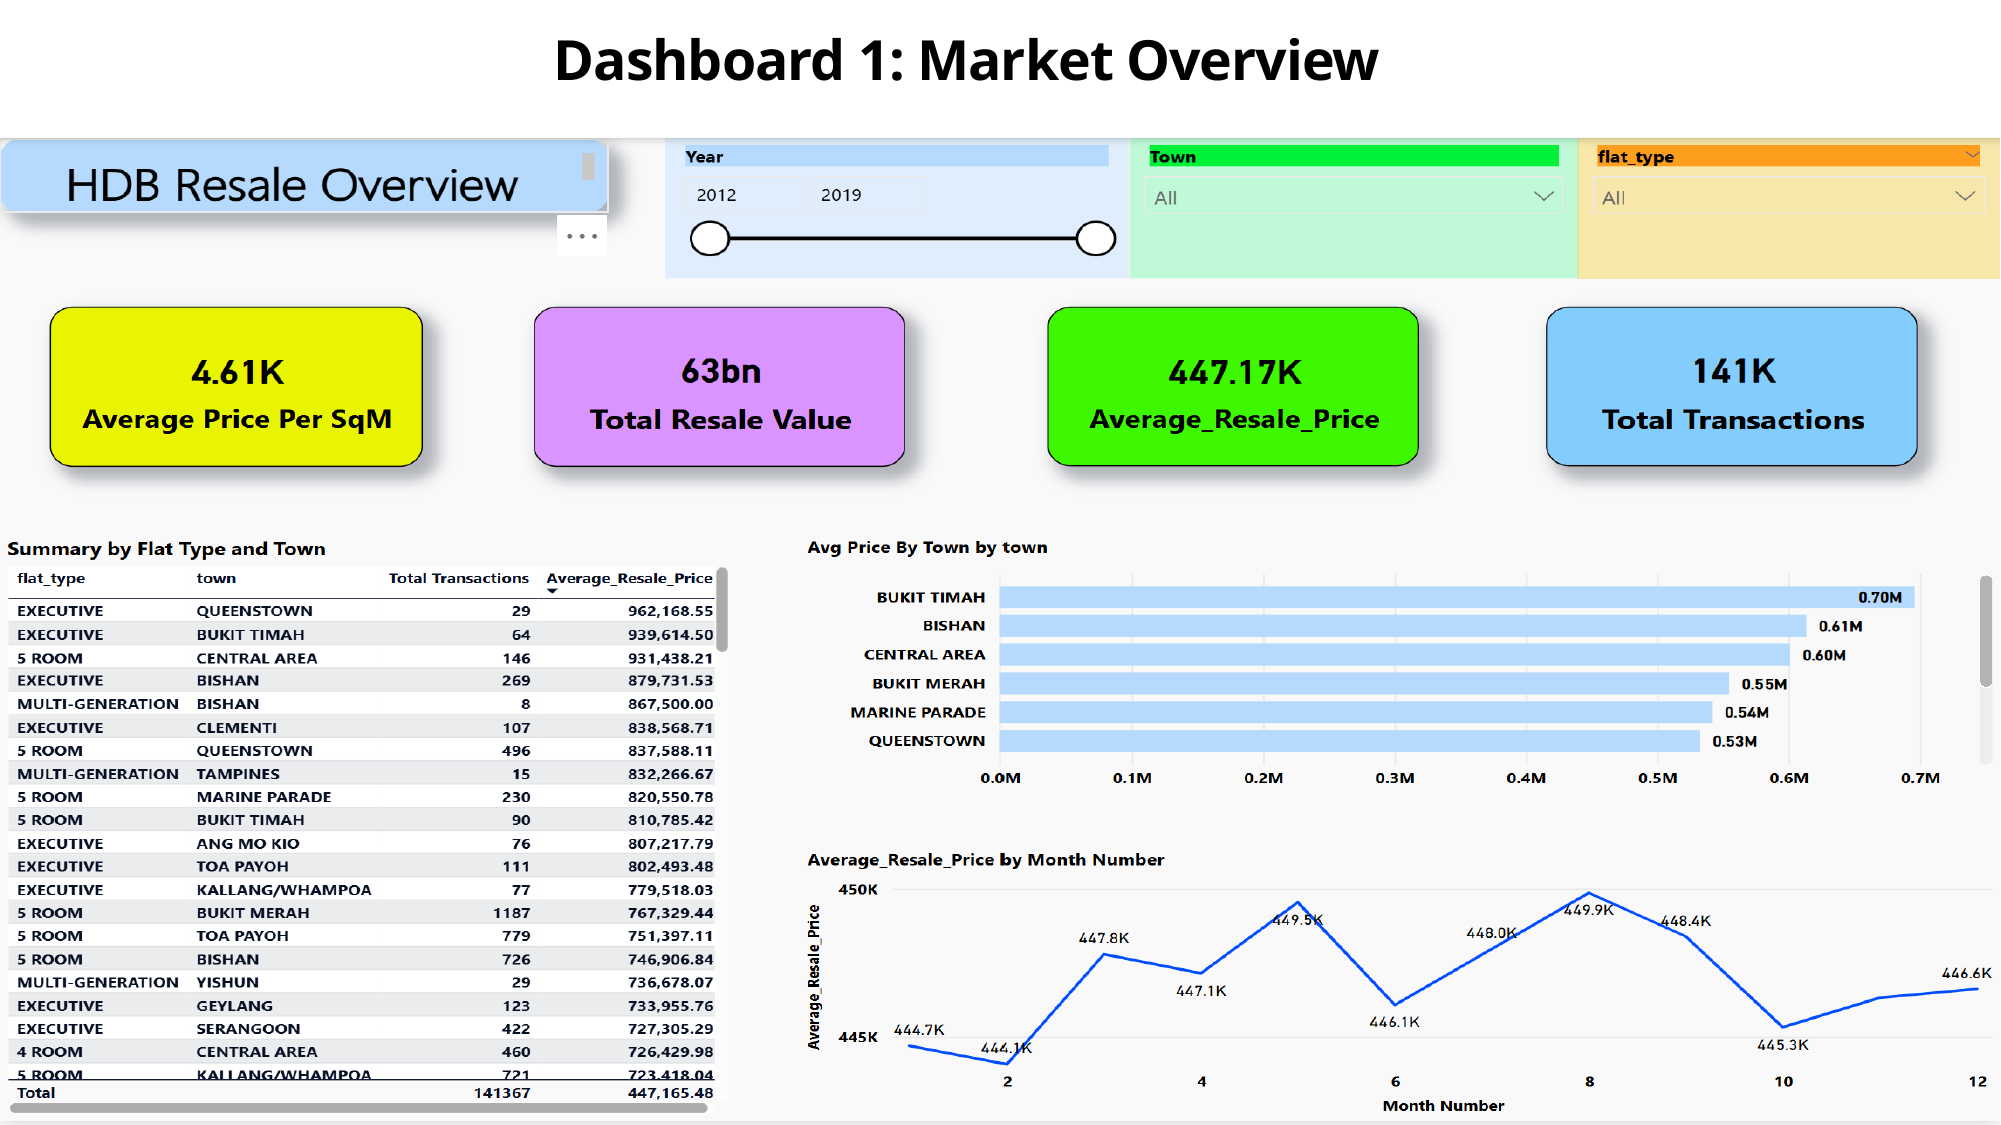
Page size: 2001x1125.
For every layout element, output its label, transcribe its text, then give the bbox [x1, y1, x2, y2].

picture [0, 136, 2000, 1125]
title Dashboard 1: Market Overview [531, 0, 1403, 100]
